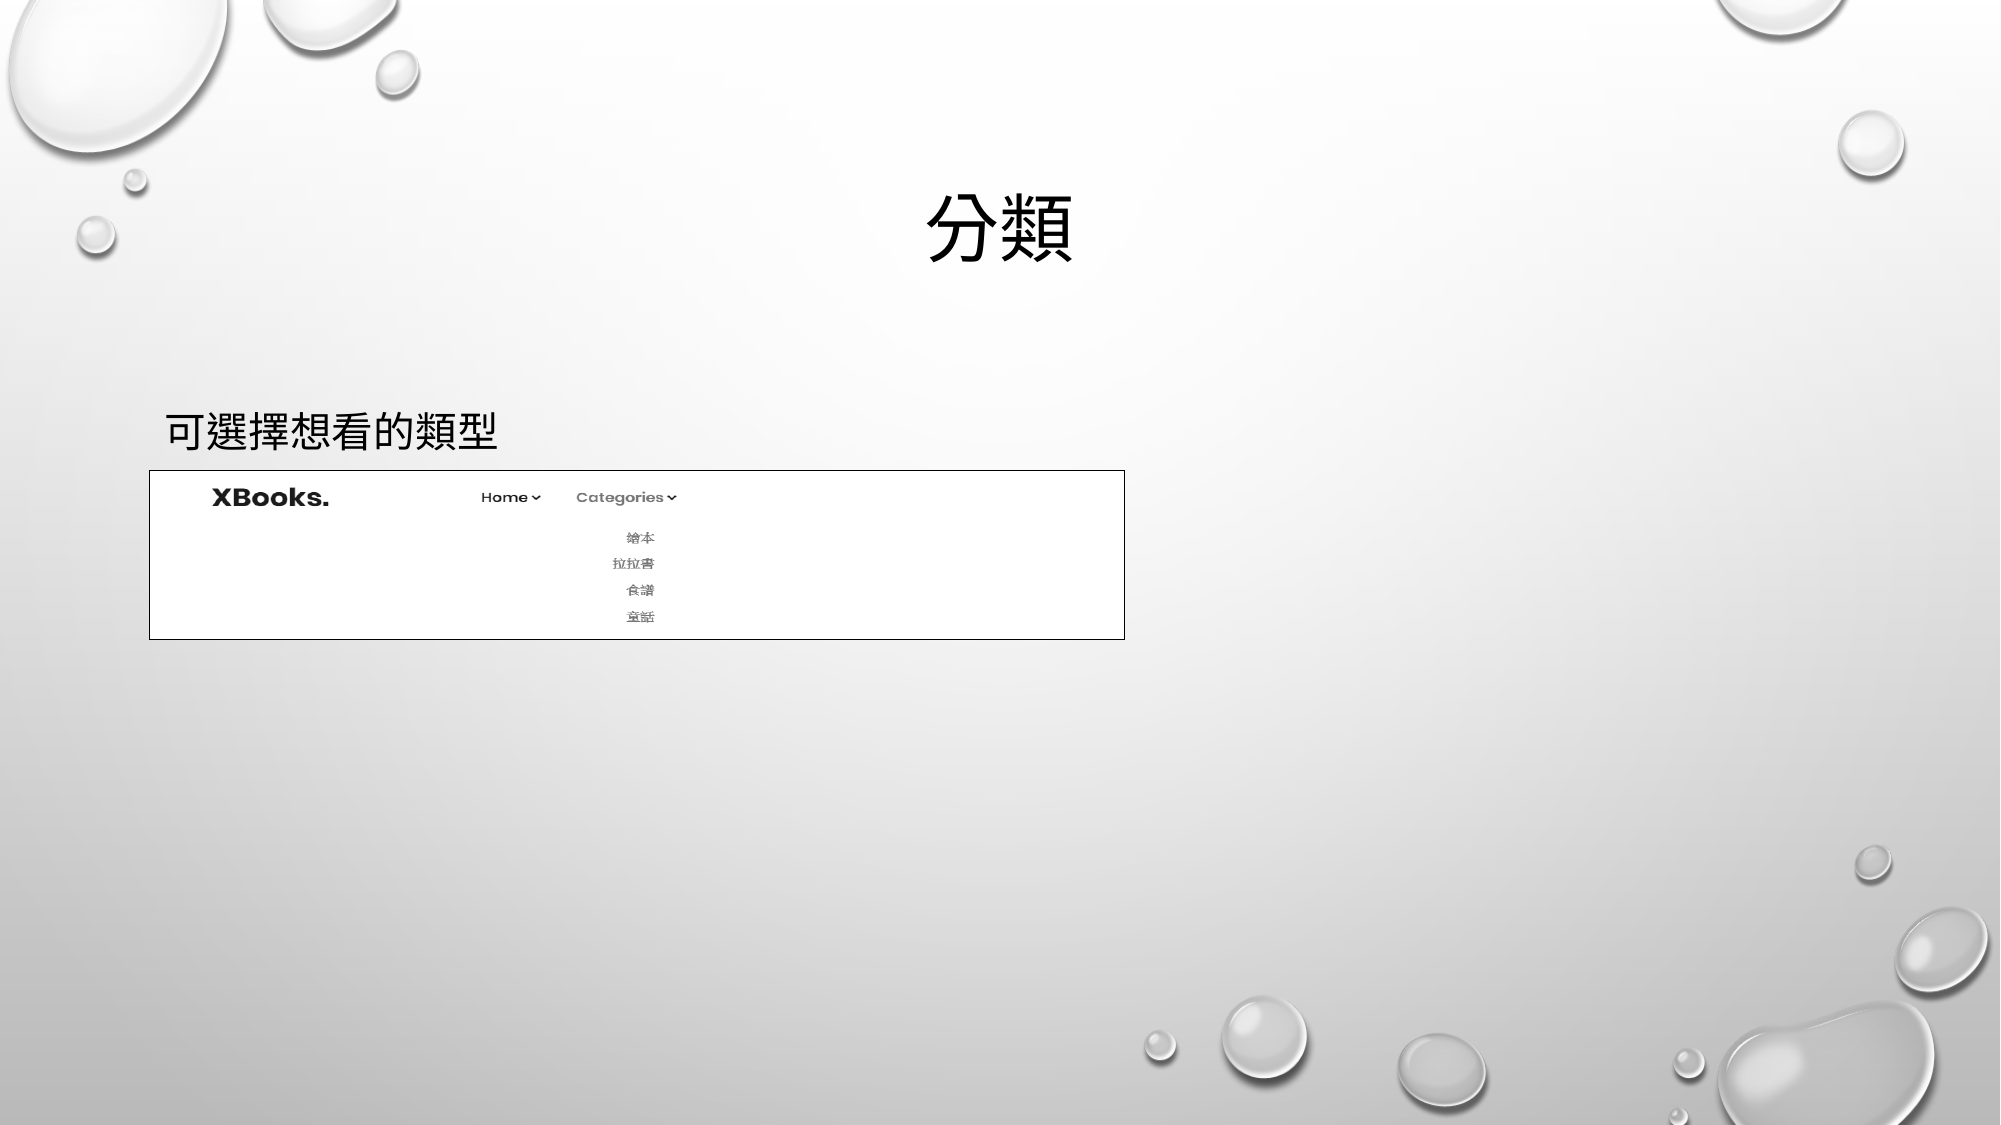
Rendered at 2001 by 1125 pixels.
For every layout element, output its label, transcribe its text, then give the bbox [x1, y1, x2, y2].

picture [0, 0, 2000, 1125]
title 分類 [149, 101, 1851, 364]
list 可選擇想看的類型 [149, 388, 1850, 950]
